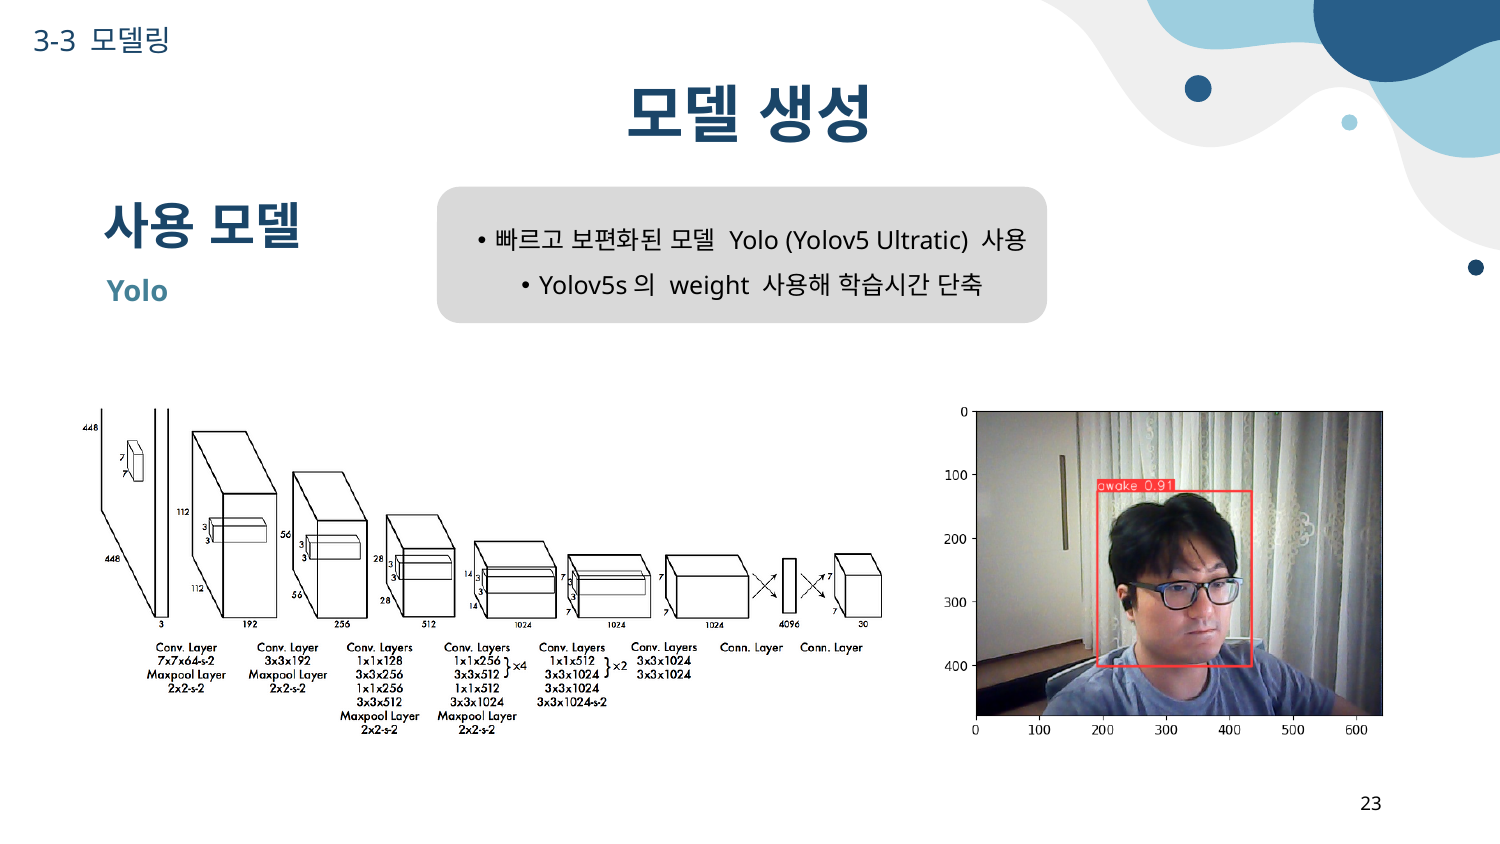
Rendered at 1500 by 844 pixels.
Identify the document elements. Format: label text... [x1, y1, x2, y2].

picture [935, 398, 1390, 744]
text_box 3-3 모델링 [18, 15, 422, 65]
text_box Yolo [91, 265, 453, 315]
title 모델 생성 [88, 59, 1412, 154]
text_box 빠르고 보편화된 모델 Yolo (Yolov5 Ultratic) 사용 Yolov5s의 weight 사용해 학습시간 단축 [436, 186, 1048, 324]
picture [73, 398, 895, 744]
slide_number 23 [1059, 782, 1397, 828]
text_box 사용 모델 [88, 186, 456, 262]
